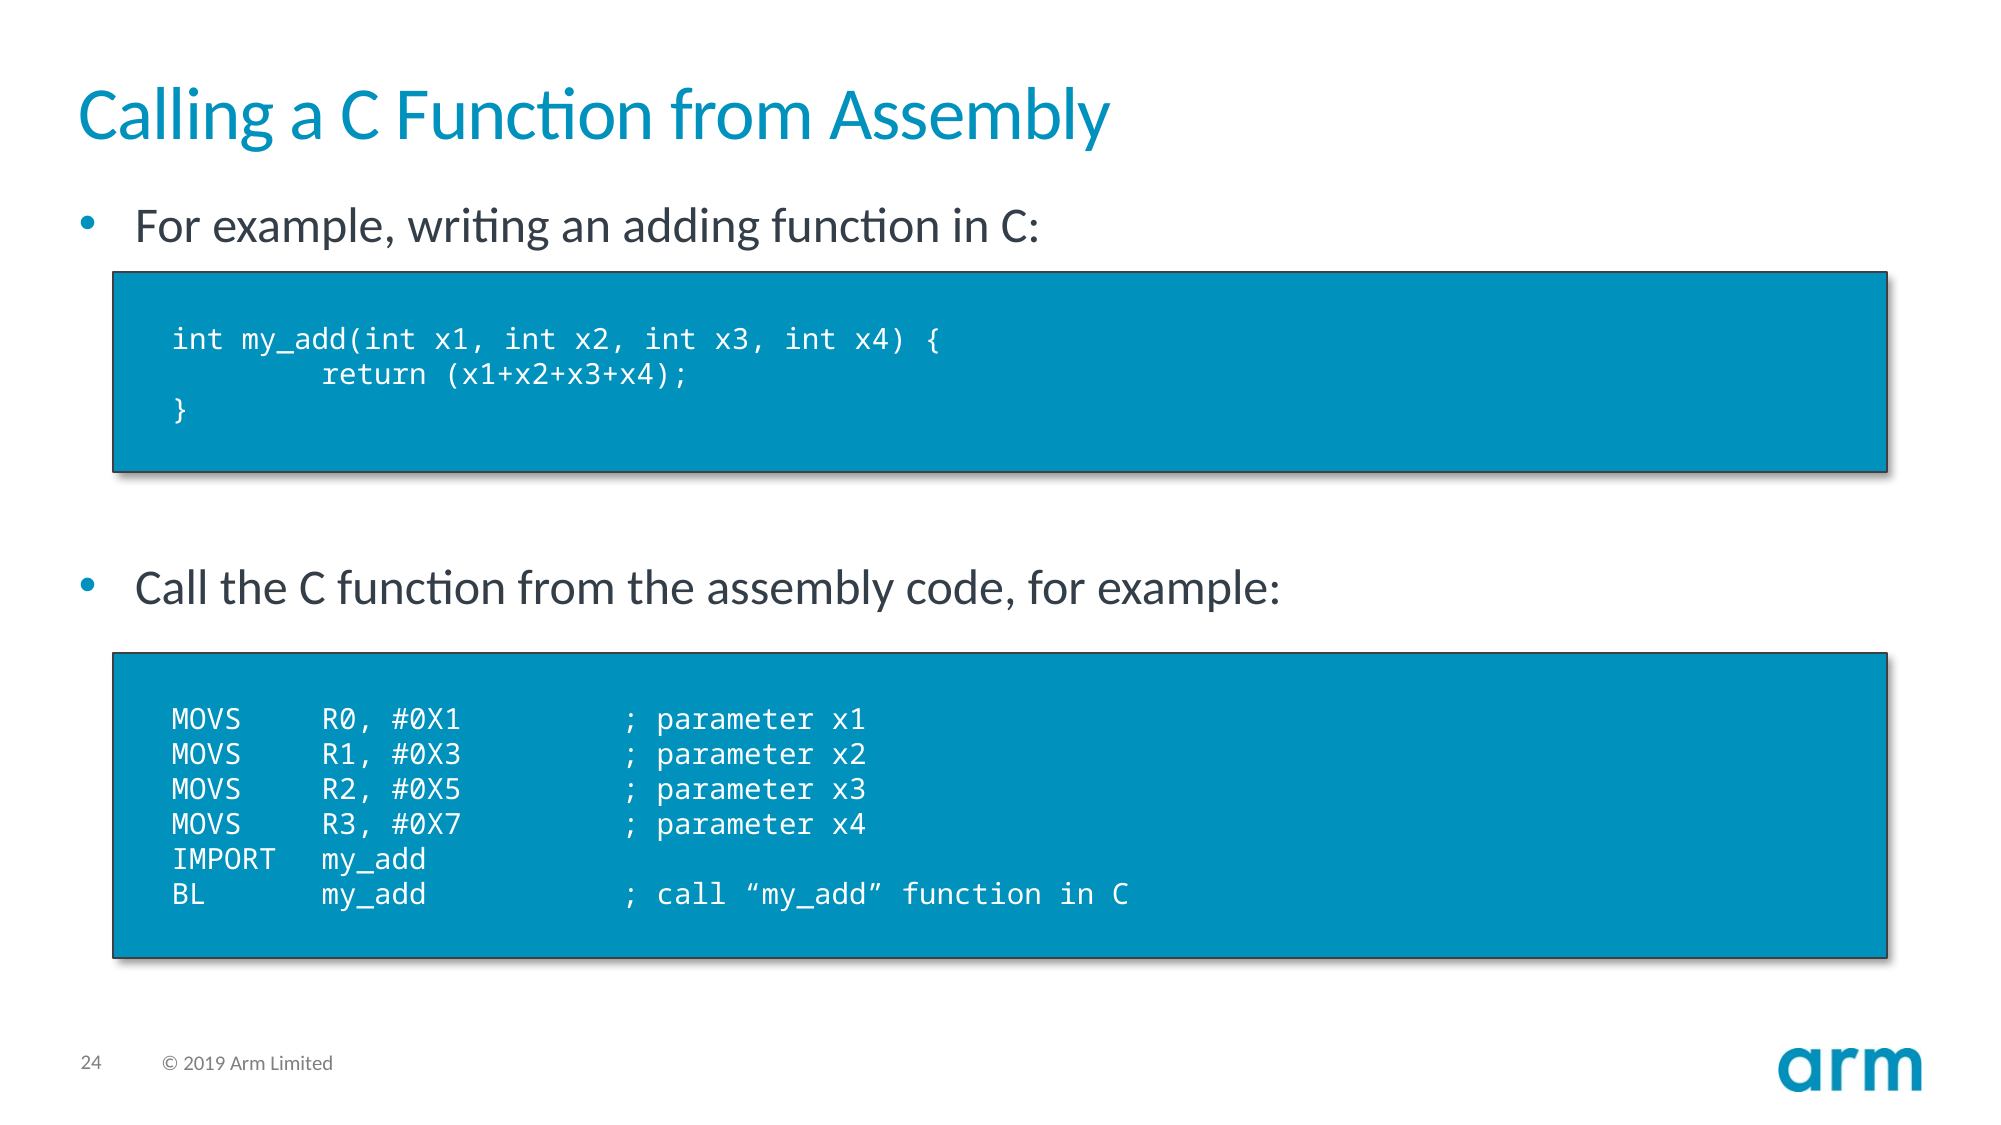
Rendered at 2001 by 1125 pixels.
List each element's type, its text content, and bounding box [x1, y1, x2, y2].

text_box int my_add(int x1, int x2, int x3, int x4) { return (x1+x2+x3+x4); } [112, 272, 1888, 473]
title Calling a C Function from Assembly [78, 78, 1922, 186]
picture [1911, 1048, 1922, 1062]
picture [1778, 1048, 1794, 1067]
picture [1788, 1056, 1812, 1083]
picture [1889, 1048, 1903, 1053]
list For example, writing an adding function in C: Call the C function from the assembly code, for example: [78, 192, 1922, 1004]
picture [1778, 1072, 1794, 1092]
picture [1803, 1048, 1922, 1092]
text_box MOVS R0, #0X1 ; parameter x1 MOVS R1, #0X3 ; parameter x2 MOVS R2, #0X5 ; parameter x3 MOVS R3, #0X7 ; parameter x4 IMPORT my_add BL my_add ; call “my_add” function in C [112, 652, 1888, 959]
